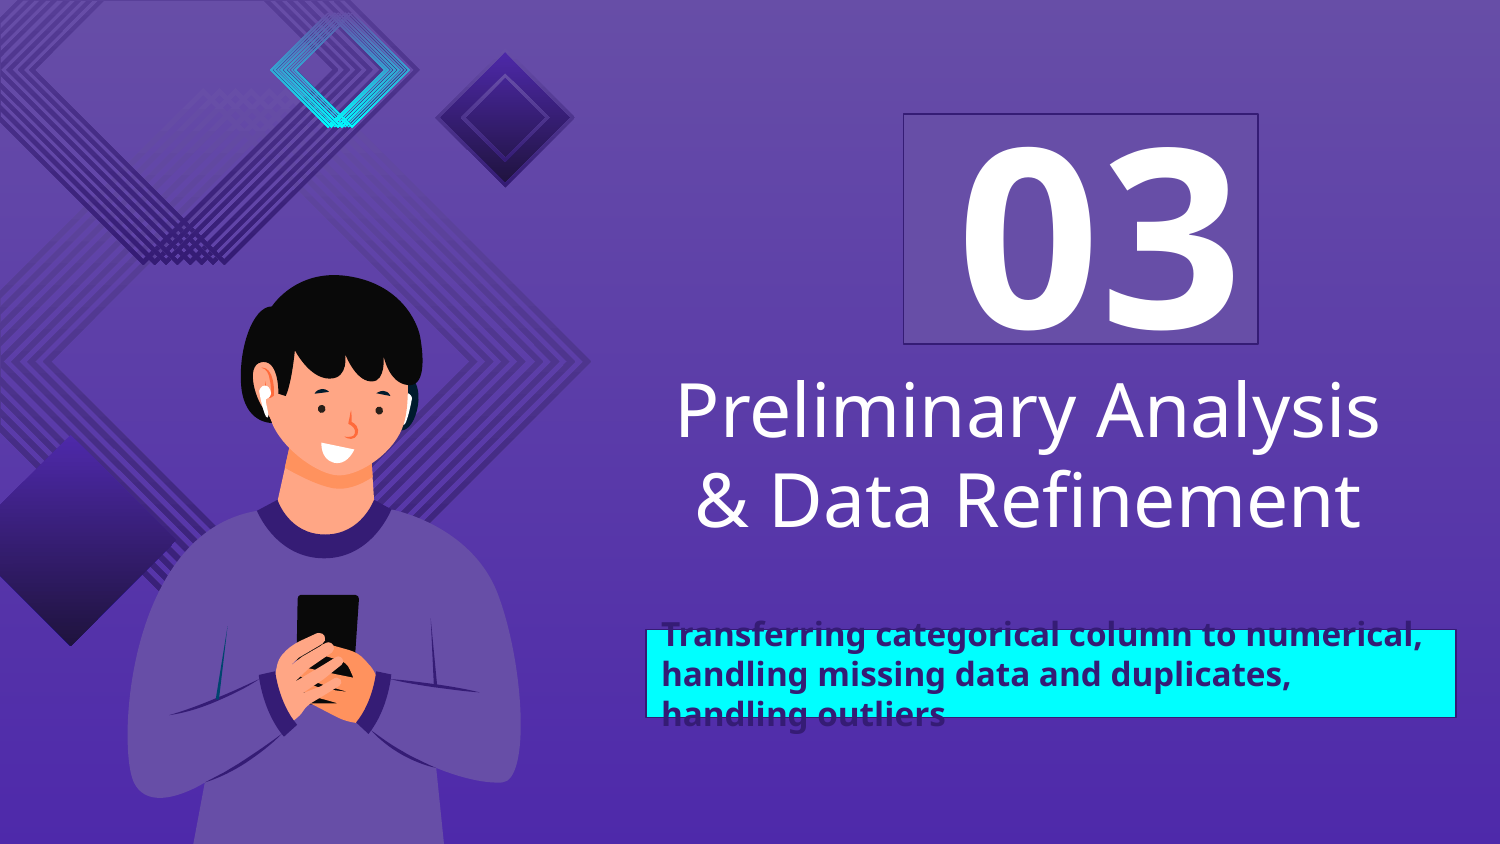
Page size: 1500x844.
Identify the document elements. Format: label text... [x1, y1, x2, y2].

title 03 [903, 113, 1259, 345]
title Preliminary Analysis & Data Refinement [659, 355, 1456, 551]
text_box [116, 274, 532, 844]
subtitle Transferring categorical column to numerical, handling missing data and duplicates, handling outliers [645, 629, 1457, 718]
